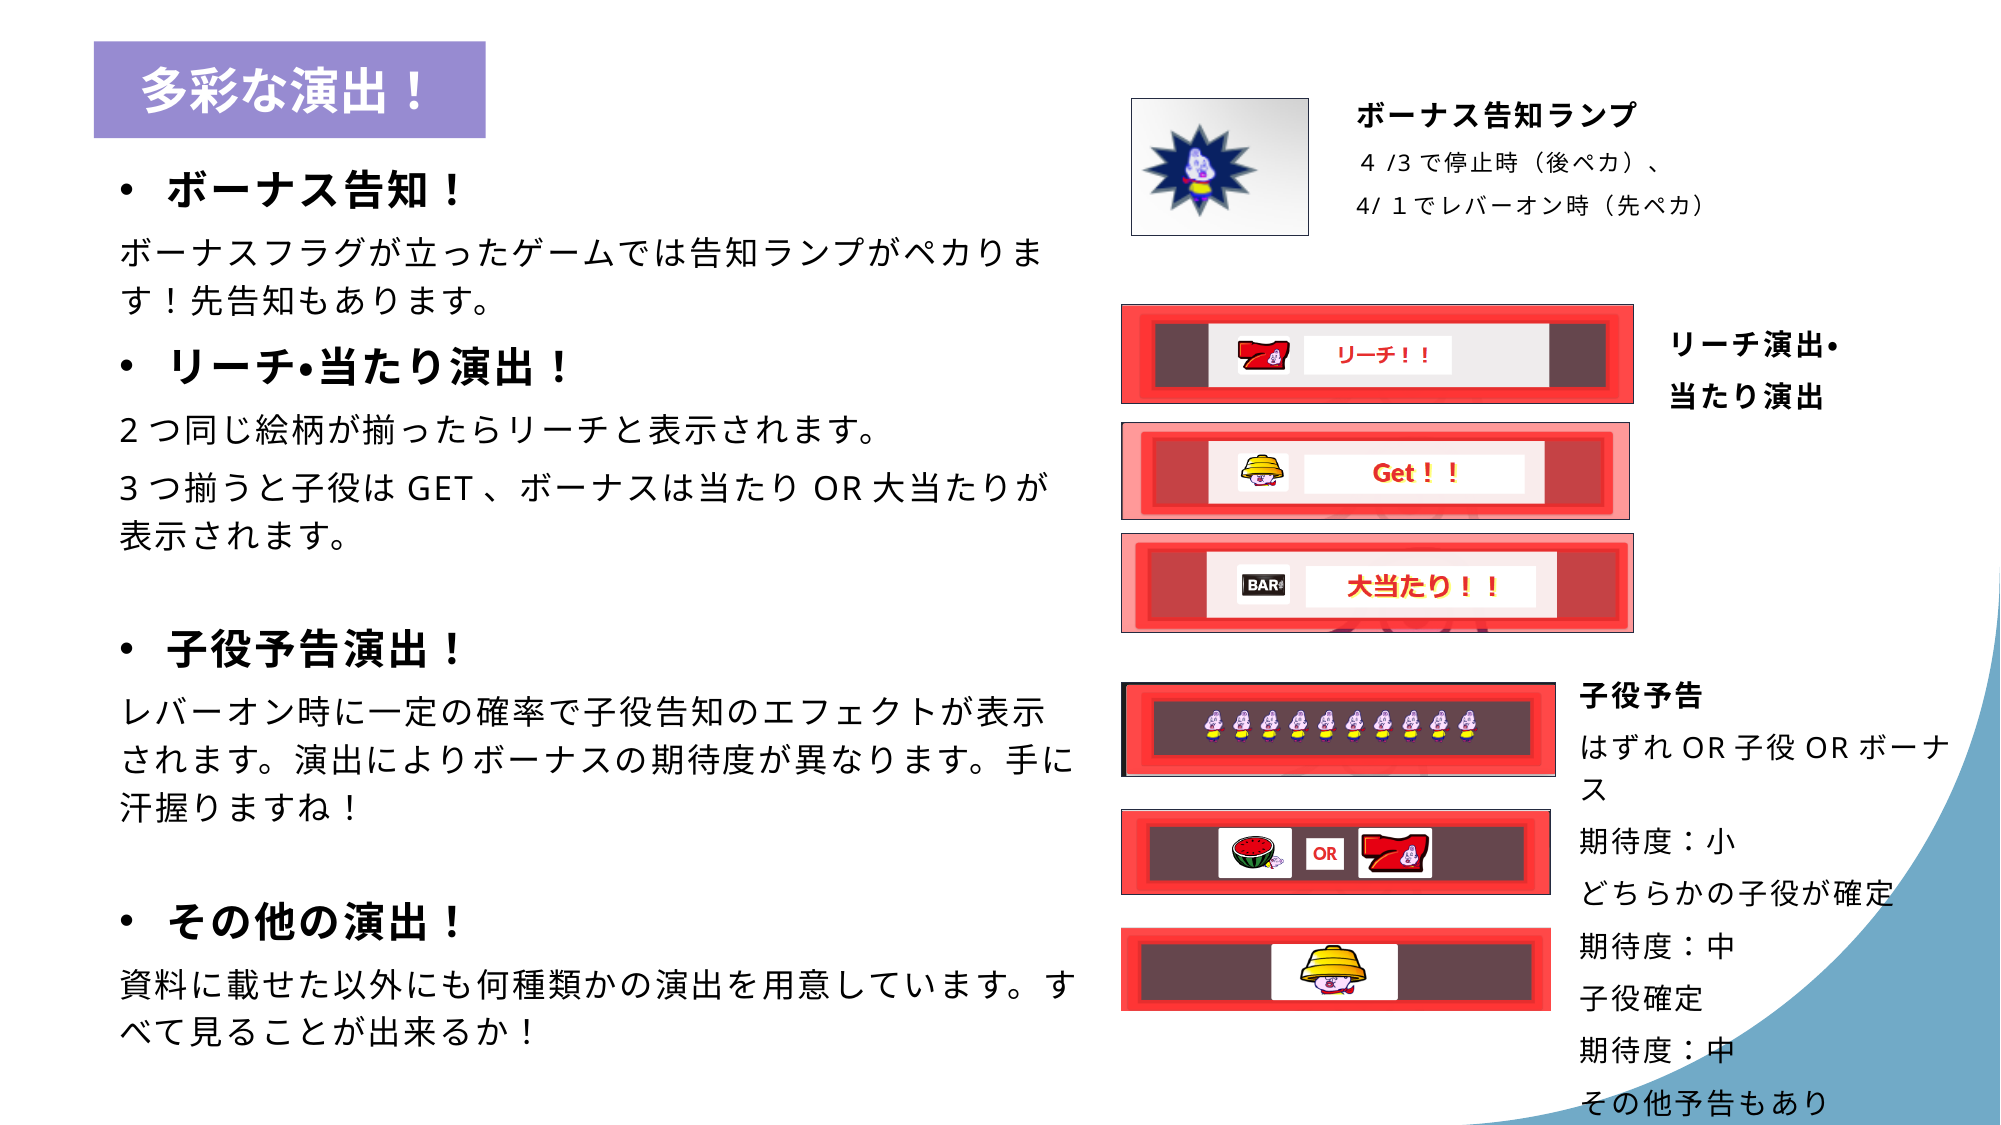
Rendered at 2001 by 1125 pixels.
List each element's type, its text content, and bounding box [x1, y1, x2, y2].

picture [1121, 422, 1630, 520]
text_box 子役予告 はずれOR子役ORボーナス 期待度：小 どちらかの子役が確定 期待度：中 子役確定 期待度：中 その他予告もあり [1554, 651, 1983, 1100]
picture [1121, 809, 1551, 895]
picture [1131, 98, 1309, 236]
text_box 多彩な演出！ [93, 41, 486, 139]
picture [1121, 533, 1634, 632]
text_box ボーナス告知ランプ ４/3で停止時（後ペカ）、 4/１でレバーオン時（先ペカ） [1330, 72, 1779, 236]
picture [1121, 682, 1556, 777]
picture [1121, 927, 1551, 1011]
text_box リーチ演出・ 当たり演出 [1643, 301, 1958, 465]
list 多彩な演出！ ボーナス告知！ ボーナスフラグが立ったゲームでは告知ランプがペカります！先告知もあります。 リーチ・当たり演出！ 2つ同じ絵柄が揃ったらリーチと表示されます。 3つ揃うと子役はGET、ボーナスは当たりOR大当たりが表示されます。 子役予告演出！ レバーオン時に一定の確率で子役告知のエフェクトが表示されます。演出によりボーナスの期待度が異なります。手に汗握りますね！ その他の演出！ 資料に載せた以外にも何種類かの演出を用意しています。すべて見ることが出来るか！ [93, 41, 1099, 1100]
picture [1121, 304, 1634, 404]
